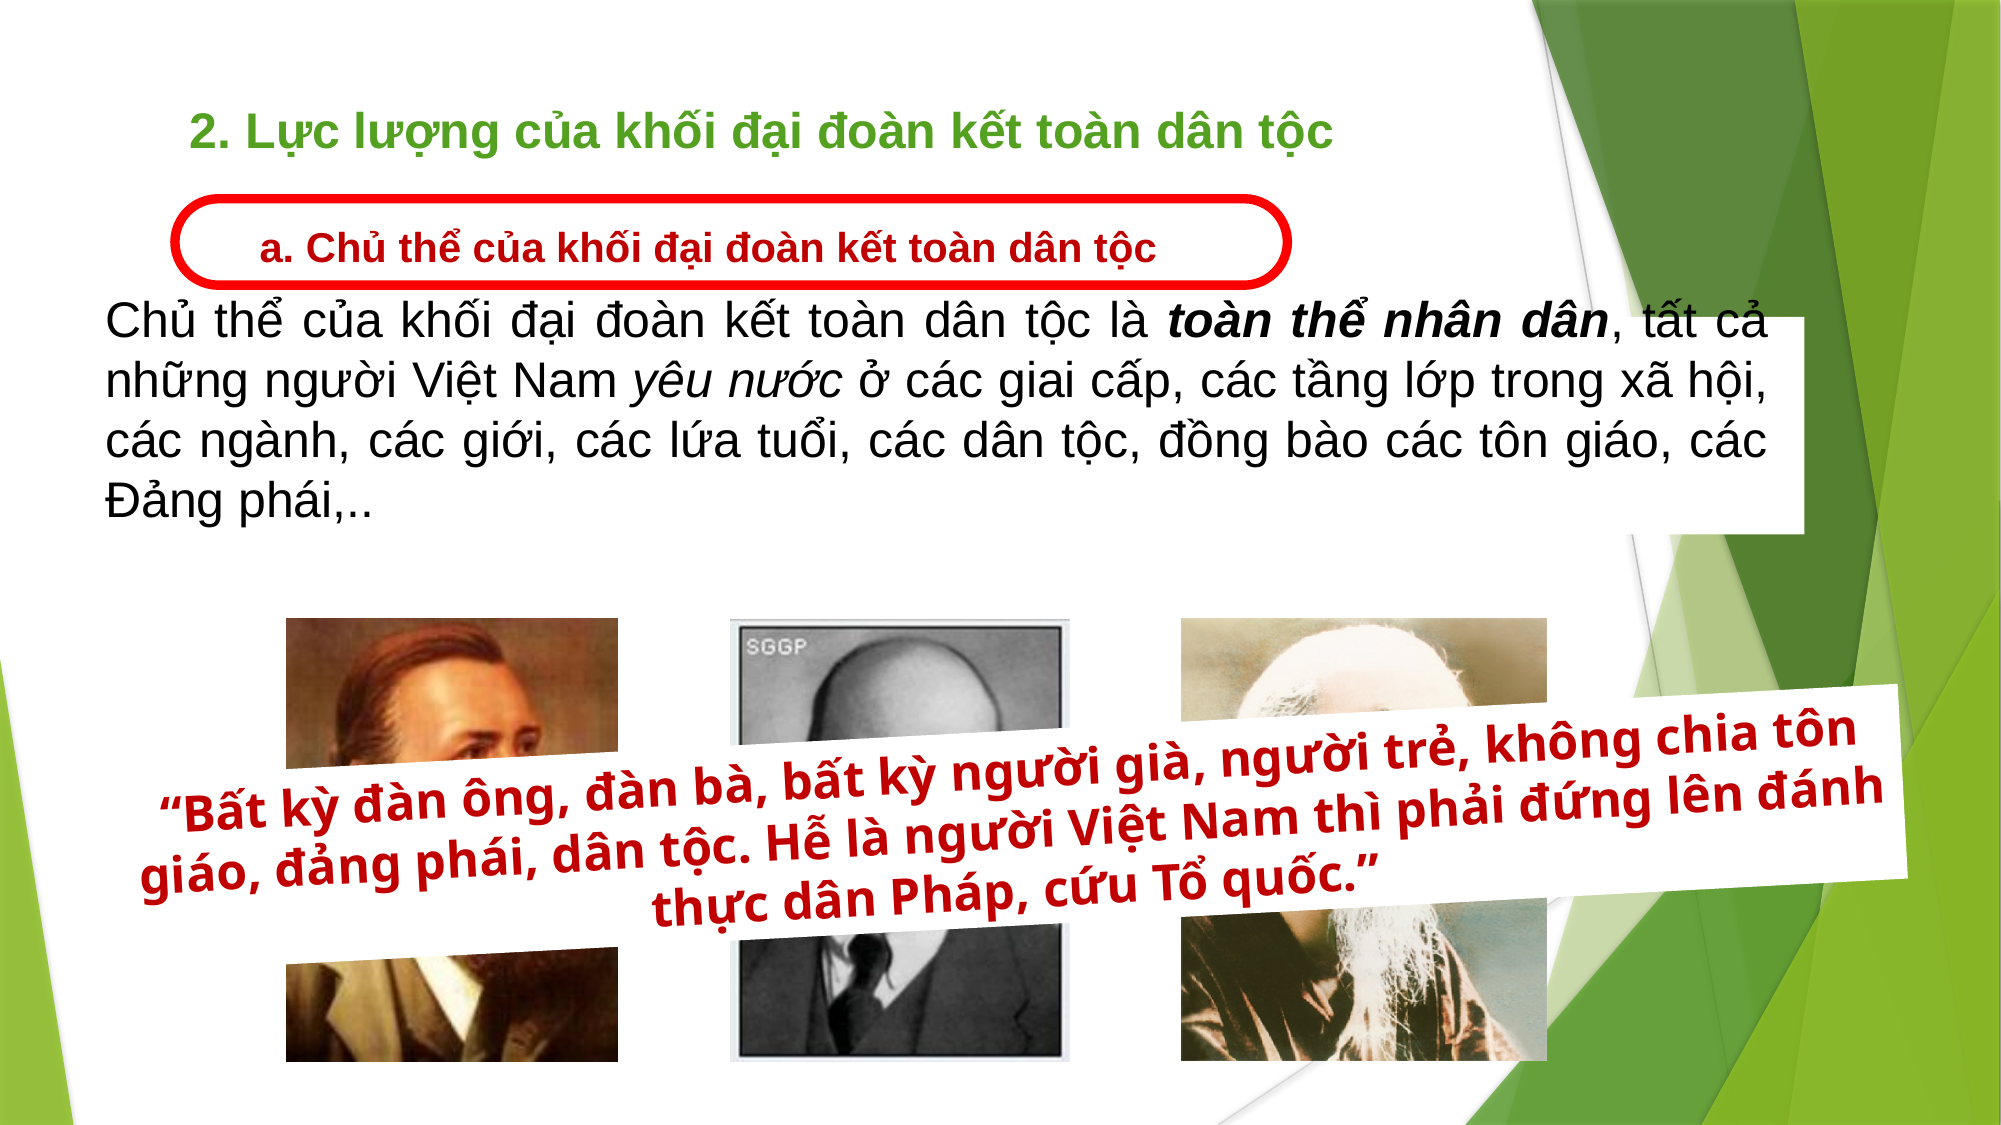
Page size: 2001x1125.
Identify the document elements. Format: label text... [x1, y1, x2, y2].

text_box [174, 198, 1288, 286]
text_box “Bất kỳ đàn ông, đàn bà, bất kỳ người già, người trẻ, không chia tôn giáo, đảng phái, dân tộc. Hễ là người Việt Nam thì phải đứng lên đánh thực dân Pháp, cứu Tổ quốc.” [116, 769, 281, 973]
picture [729, 618, 1070, 1063]
text_box “Bất kỳ đàn ông, đàn bà, bất kỳ người già, người trẻ, không chia tôn giáo, đảng phái, dân tộc. Hễ là người Việt Nam thì phải đứng lên đánh thực dân Pháp, cứu Tổ quốc.” [623, 745, 724, 947]
picture [1181, 618, 1547, 1061]
text_box Chủ thể của khối đại đoàn kết toàn dân tộc là toàn thể nhân dân, tất cả những người Việt Nam yêu nước ở các giai cấp, các tầng lớp trong xã hội, các ngành, các giới, các lứa tuổi, các dân tộc, đồng bào các tôn giáo, các Đảng phái,.. [69, 316, 1805, 535]
picture [286, 618, 619, 1063]
text_box “Bất kỳ đàn ông, đàn bà, bất kỳ người già, người trẻ, không chia tôn giáo, đảng phái, dân tộc. Hễ là người Việt Nam thì phải đứng lên đánh thực dân Pháp, cứu Tổ quốc.” [1552, 683, 1908, 898]
text_box 2. Lực lượng của khối đại đoàn kết toàn dân tộc [116, 91, 1976, 167]
text_box “Bất kỳ đàn ông, đàn bà, bất kỳ người già, người trẻ, không chia tôn giáo, đảng phái, dân tộc. Hễ là người Việt Nam thì phải đứng lên đánh thực dân Pháp, cứu Tổ quốc.” [1075, 722, 1176, 923]
